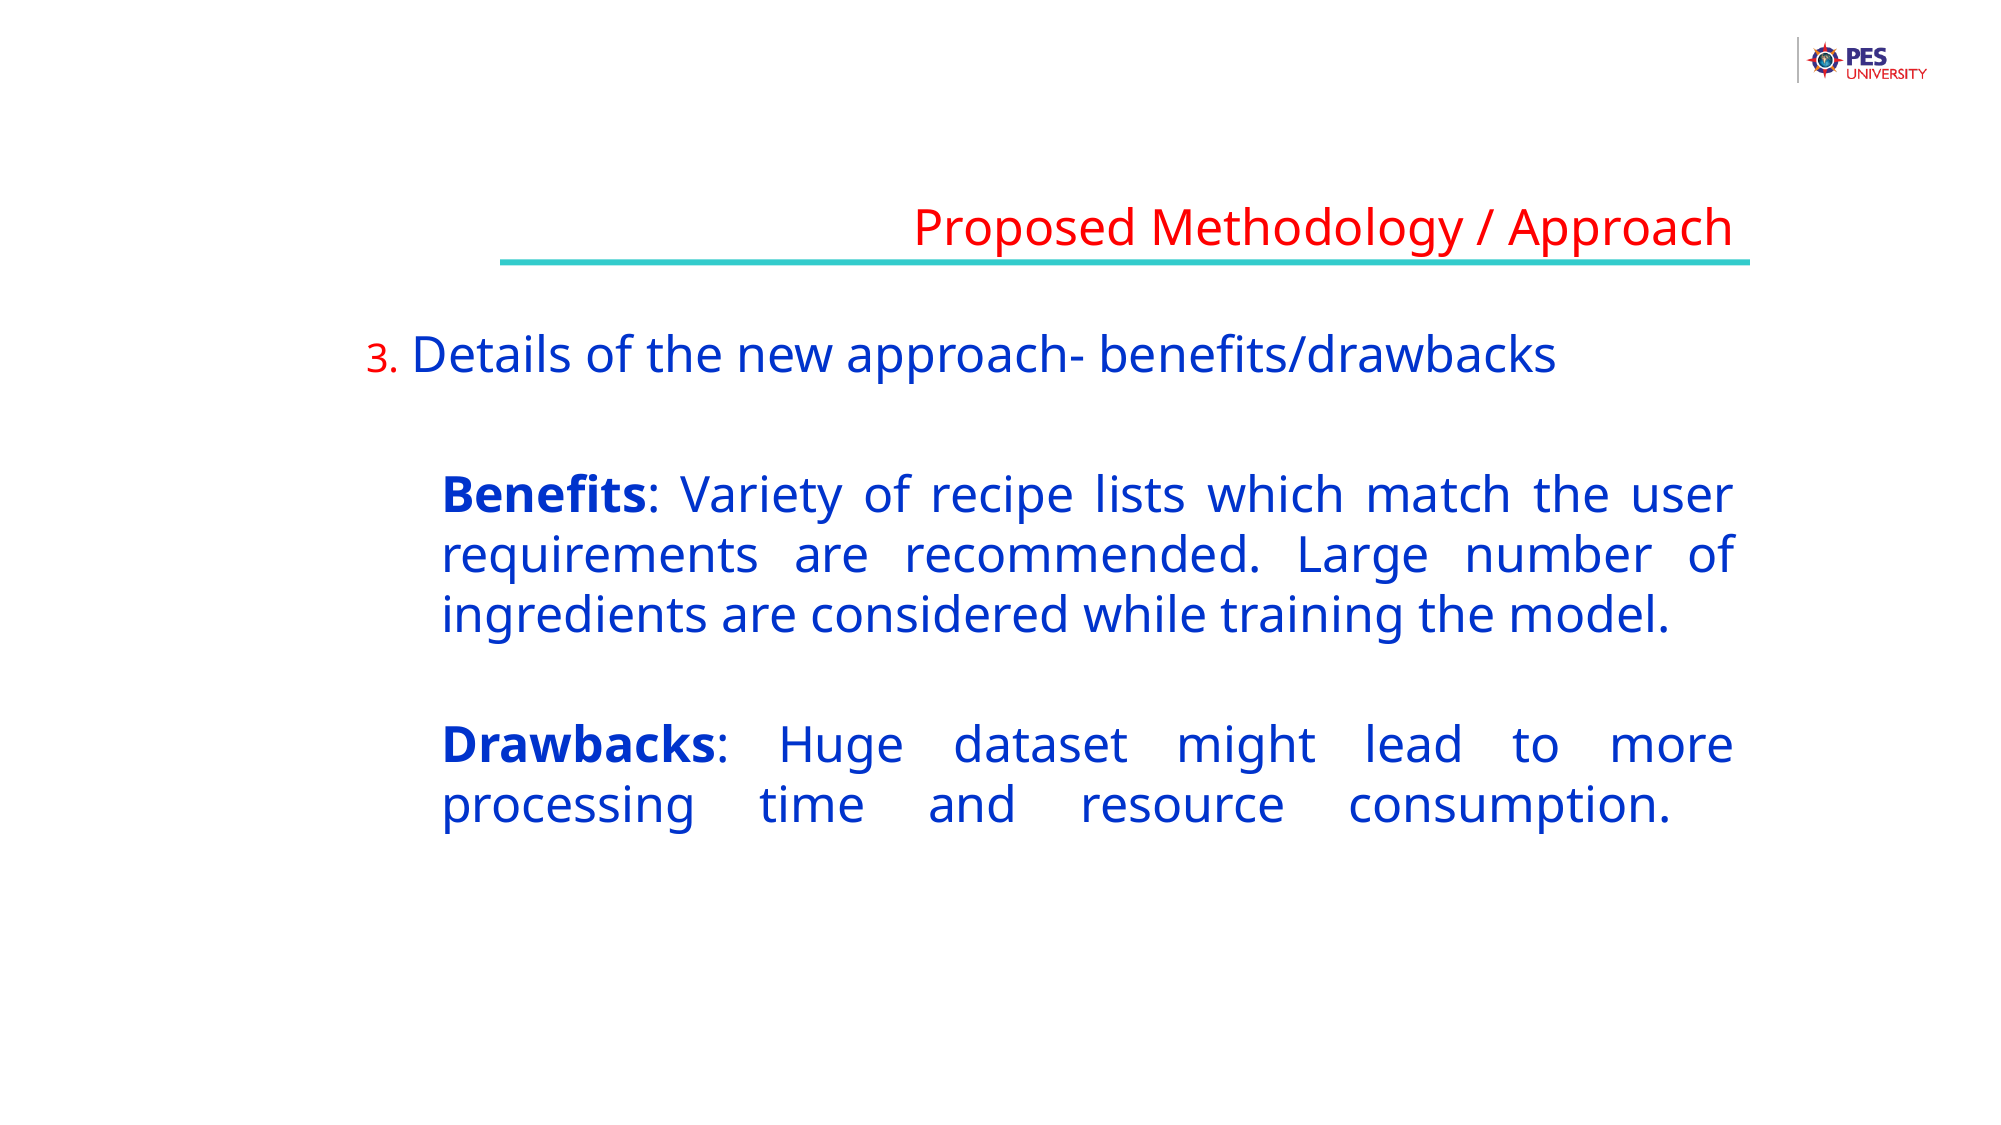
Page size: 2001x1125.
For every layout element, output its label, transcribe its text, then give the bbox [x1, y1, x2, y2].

picture [1806, 41, 1927, 79]
text_box Proposed Methodology / Approach [474, 187, 1750, 264]
text_box 3. Details of the new approach- benefits/drawbacks Benefits: Variety of recipe lists which match the user requirements are recommended. Large number of ingredients are considered while training the model. Drawbacks: Huge dataset might lead to more processing time and resource consumption. [350, 289, 1750, 1065]
